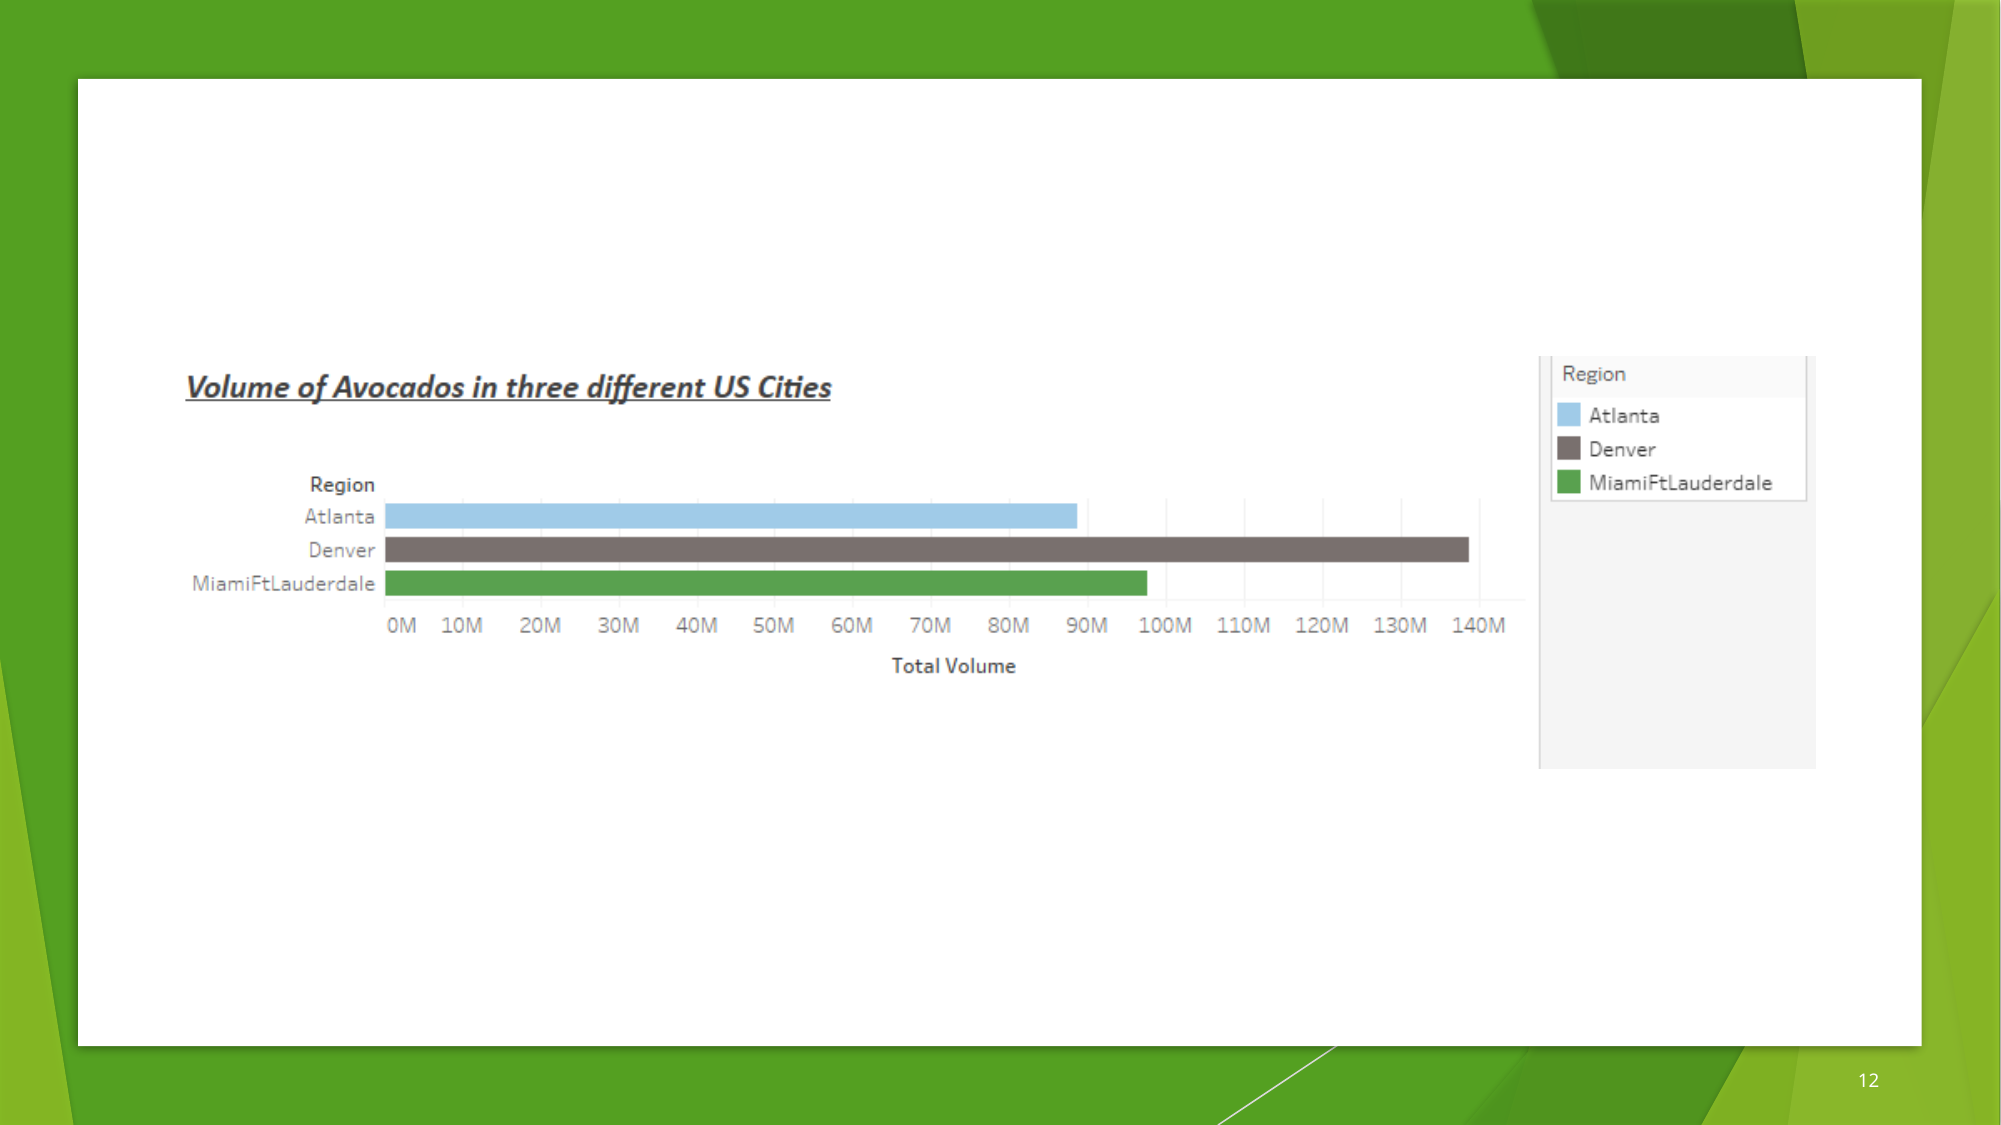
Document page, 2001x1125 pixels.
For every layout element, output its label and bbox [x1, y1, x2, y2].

list [184, 355, 1817, 769]
text_box [0, 0, 2000, 1125]
